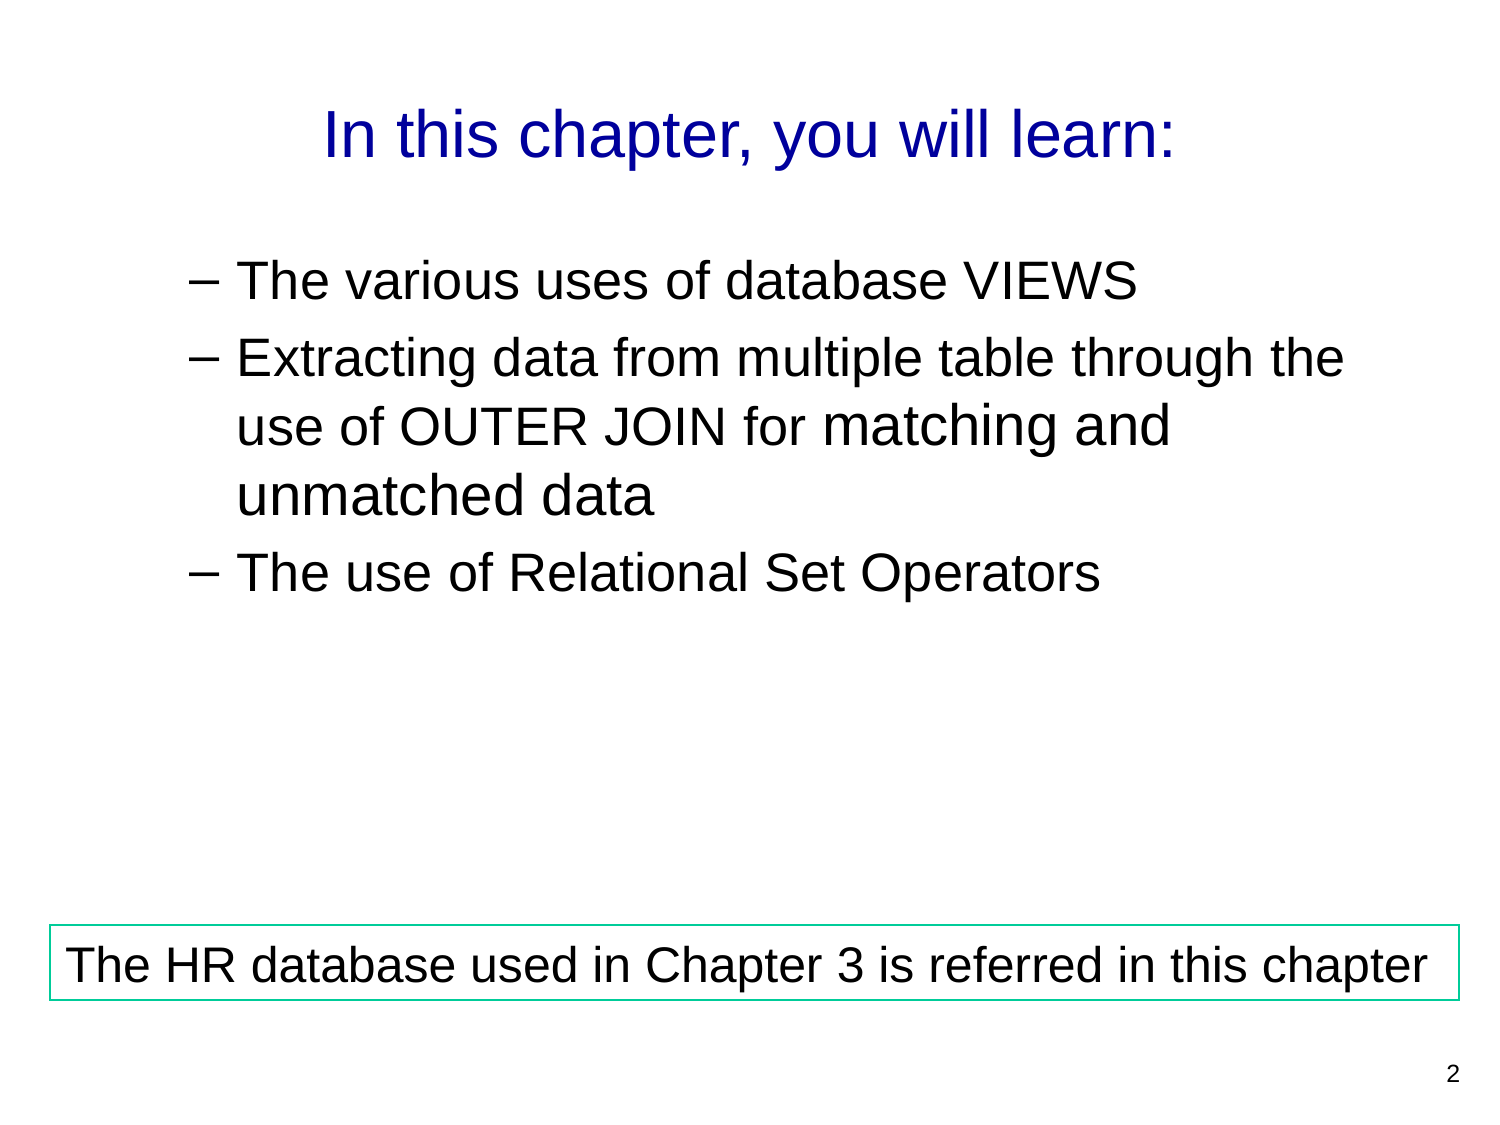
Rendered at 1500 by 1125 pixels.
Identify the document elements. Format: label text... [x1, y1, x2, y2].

list The various uses of database VIEWS Extracting data from multiple table through the use of OUTER JOIN for matching and unmatched data The use of Relational Set Operators [99, 237, 1399, 613]
title In this chapter, you will learn: [112, 37, 1388, 225]
text_box The HR database used in Chapter 3 is referred in this chapter [50, 924, 1460, 1000]
